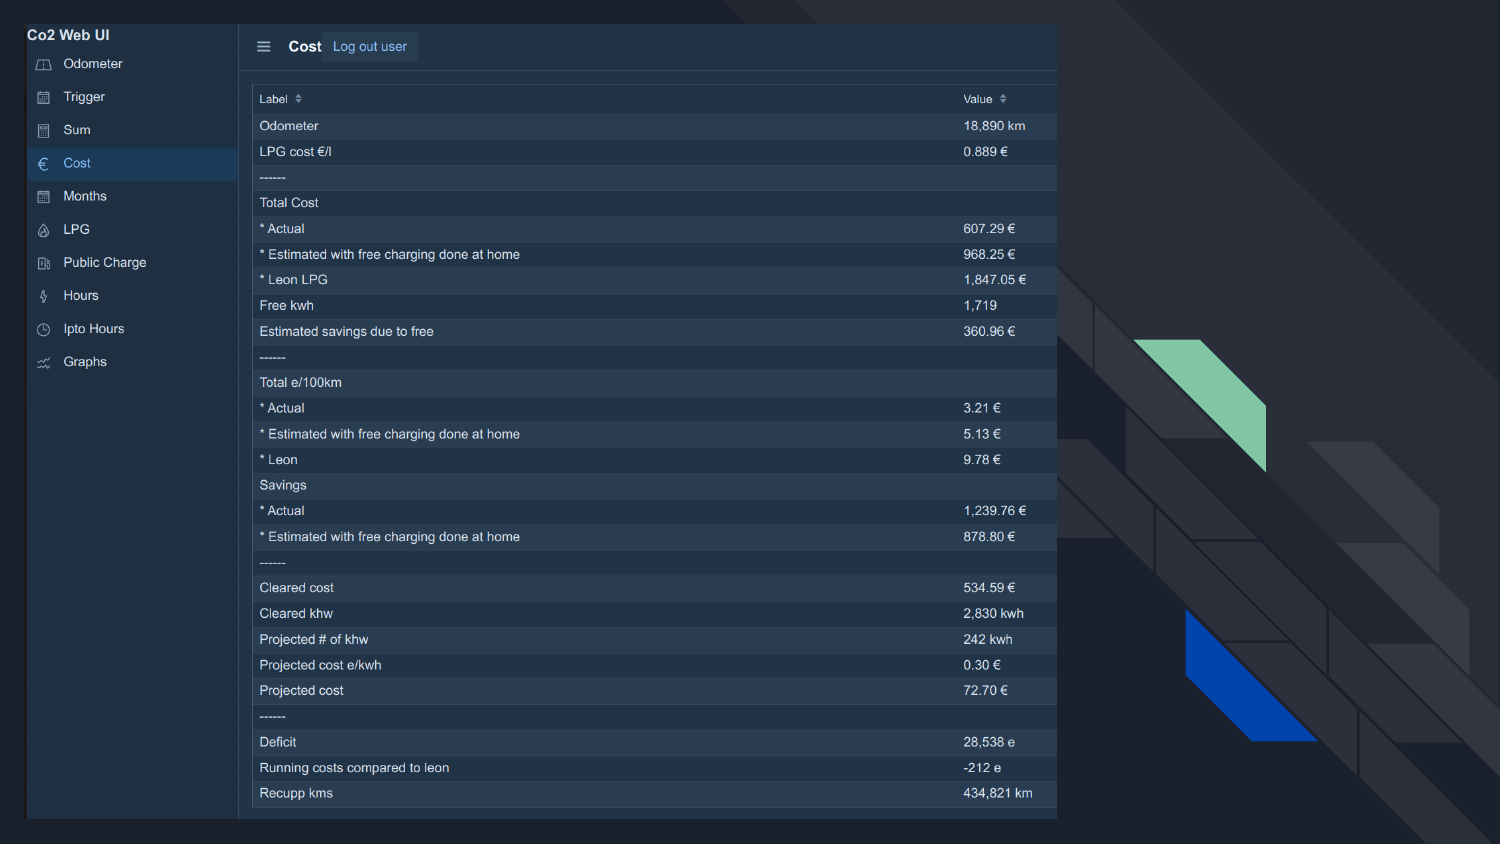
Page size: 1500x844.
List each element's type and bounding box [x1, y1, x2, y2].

picture [24, 24, 1058, 819]
